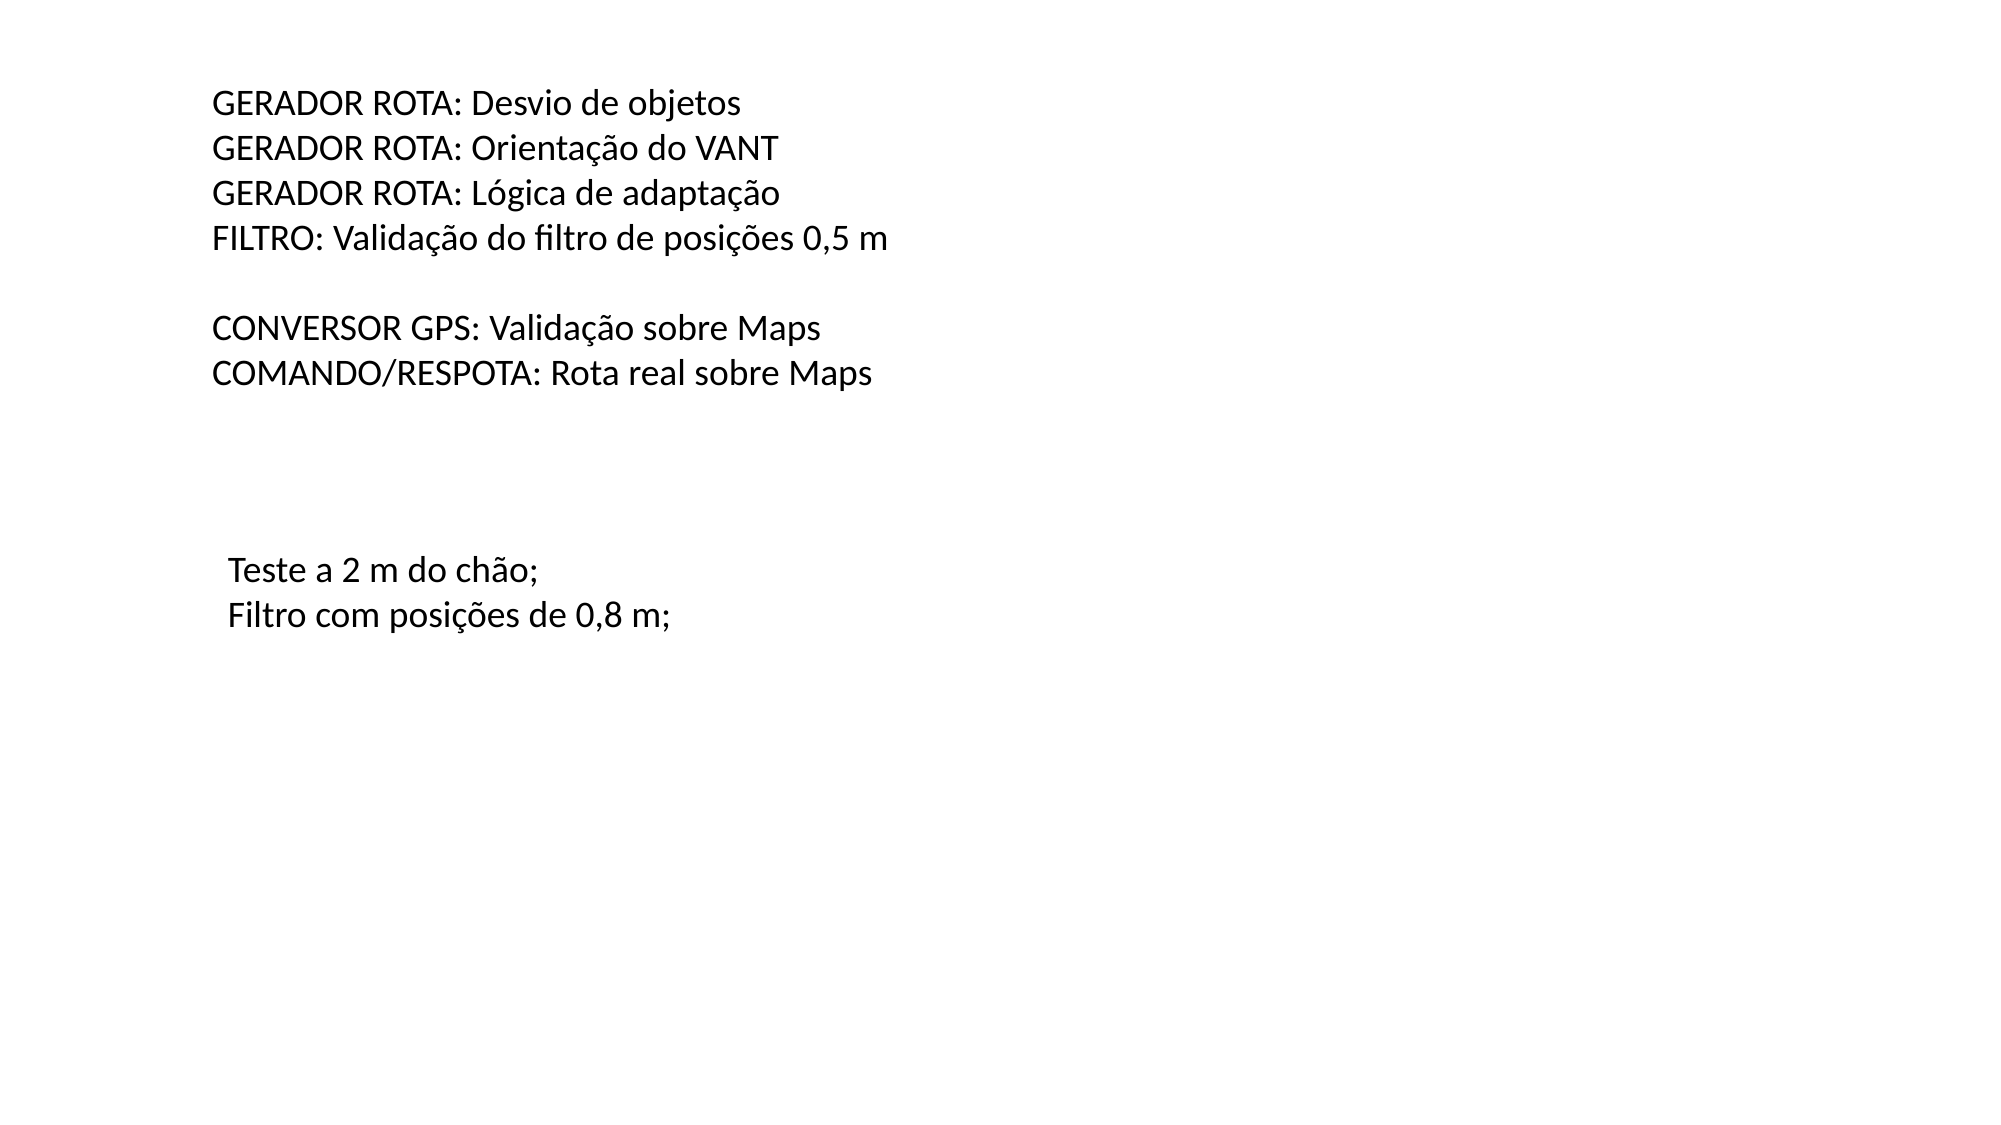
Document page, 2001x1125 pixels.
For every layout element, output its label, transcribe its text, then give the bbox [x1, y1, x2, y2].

text_box GERADOR ROTA: Desvio de objetos GERADOR ROTA: Orientação do VANT GERADOR ROTA: Lógica de adaptação FILTRO: Validação do filtro de posições 0,5 m CONVERSOR GPS: Validação sobre Maps COMANDO/RESPOTA: Rota real sobre Maps [197, 70, 905, 401]
text_box Teste a 2 m do chão; Filtro com posições de 0,8 m; [213, 537, 687, 643]
